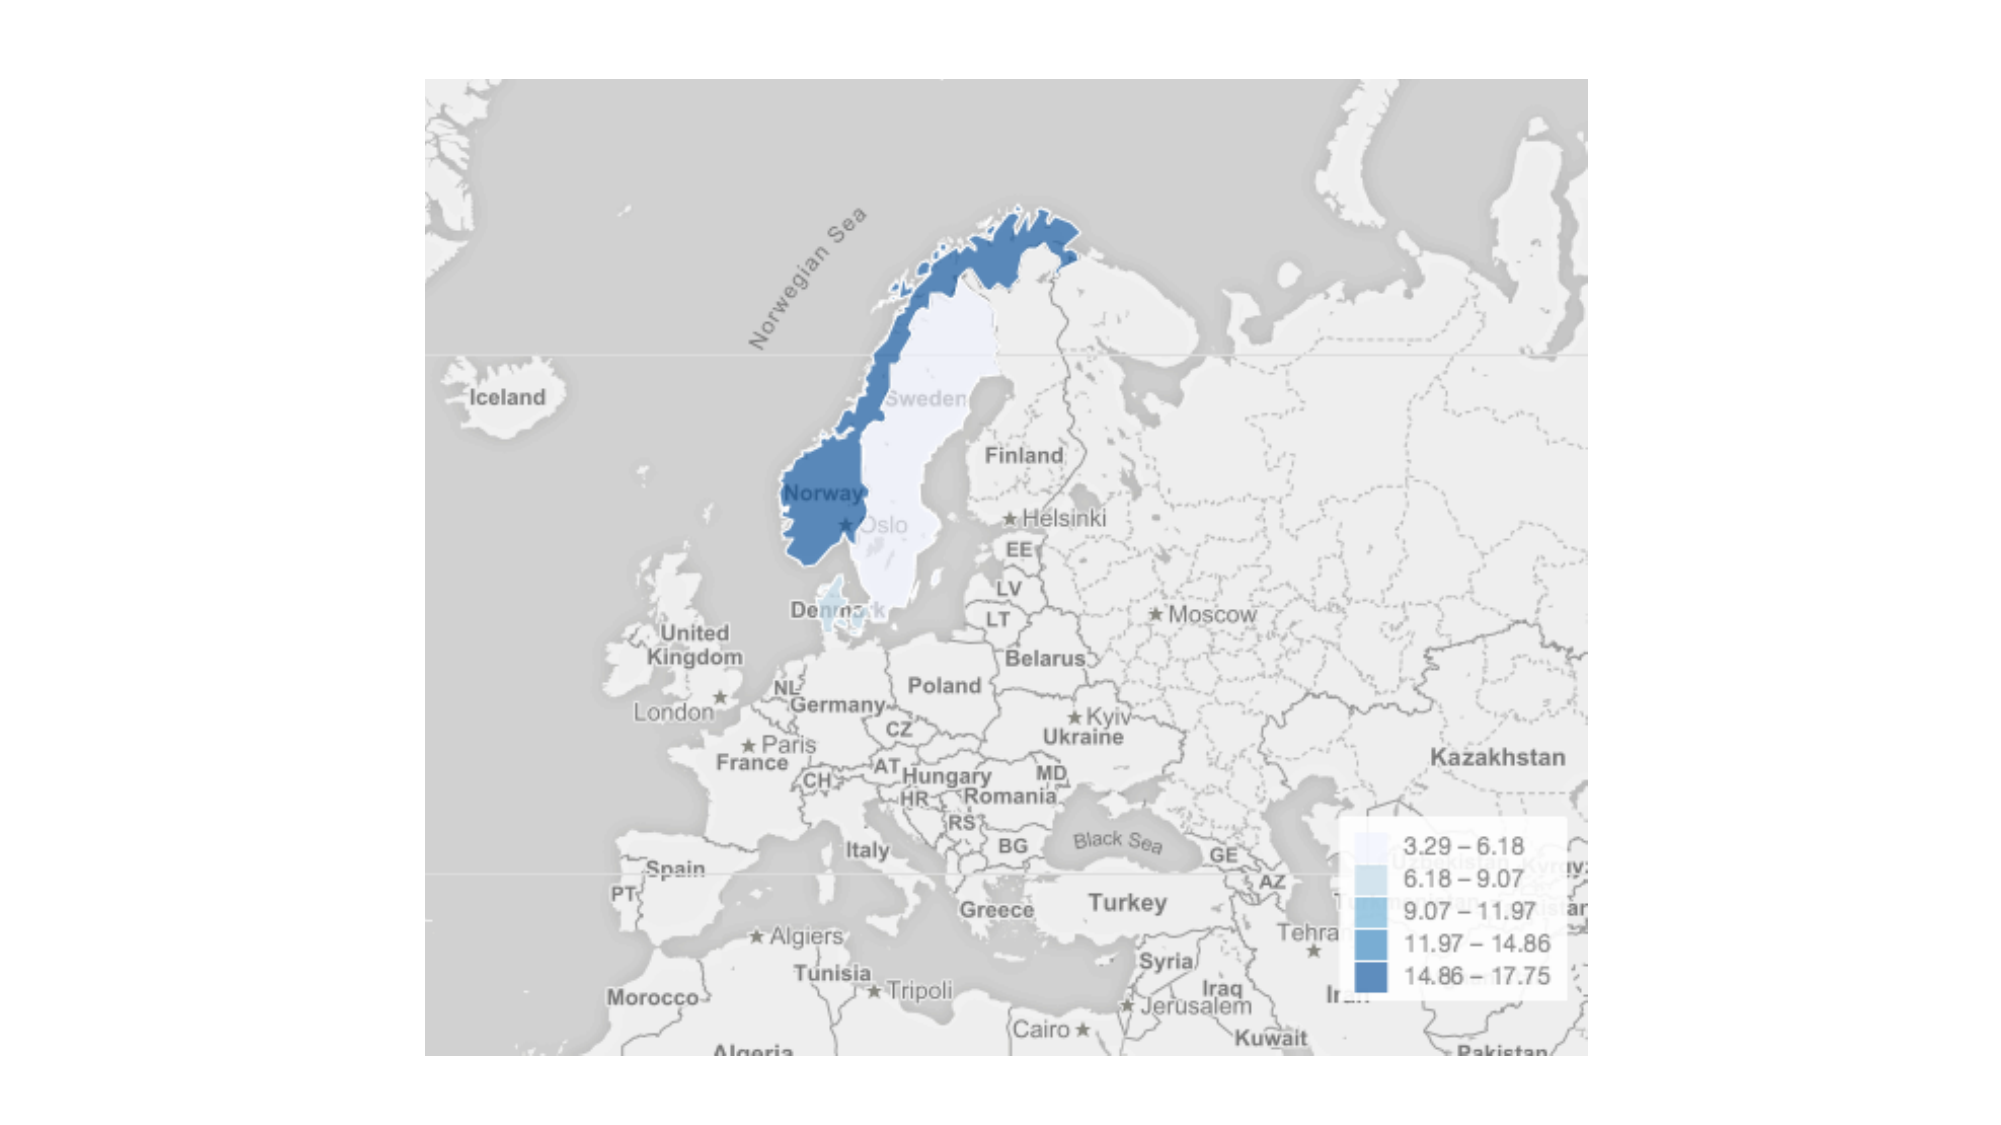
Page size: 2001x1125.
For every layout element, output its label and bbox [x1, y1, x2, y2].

picture [424, 79, 1588, 1056]
